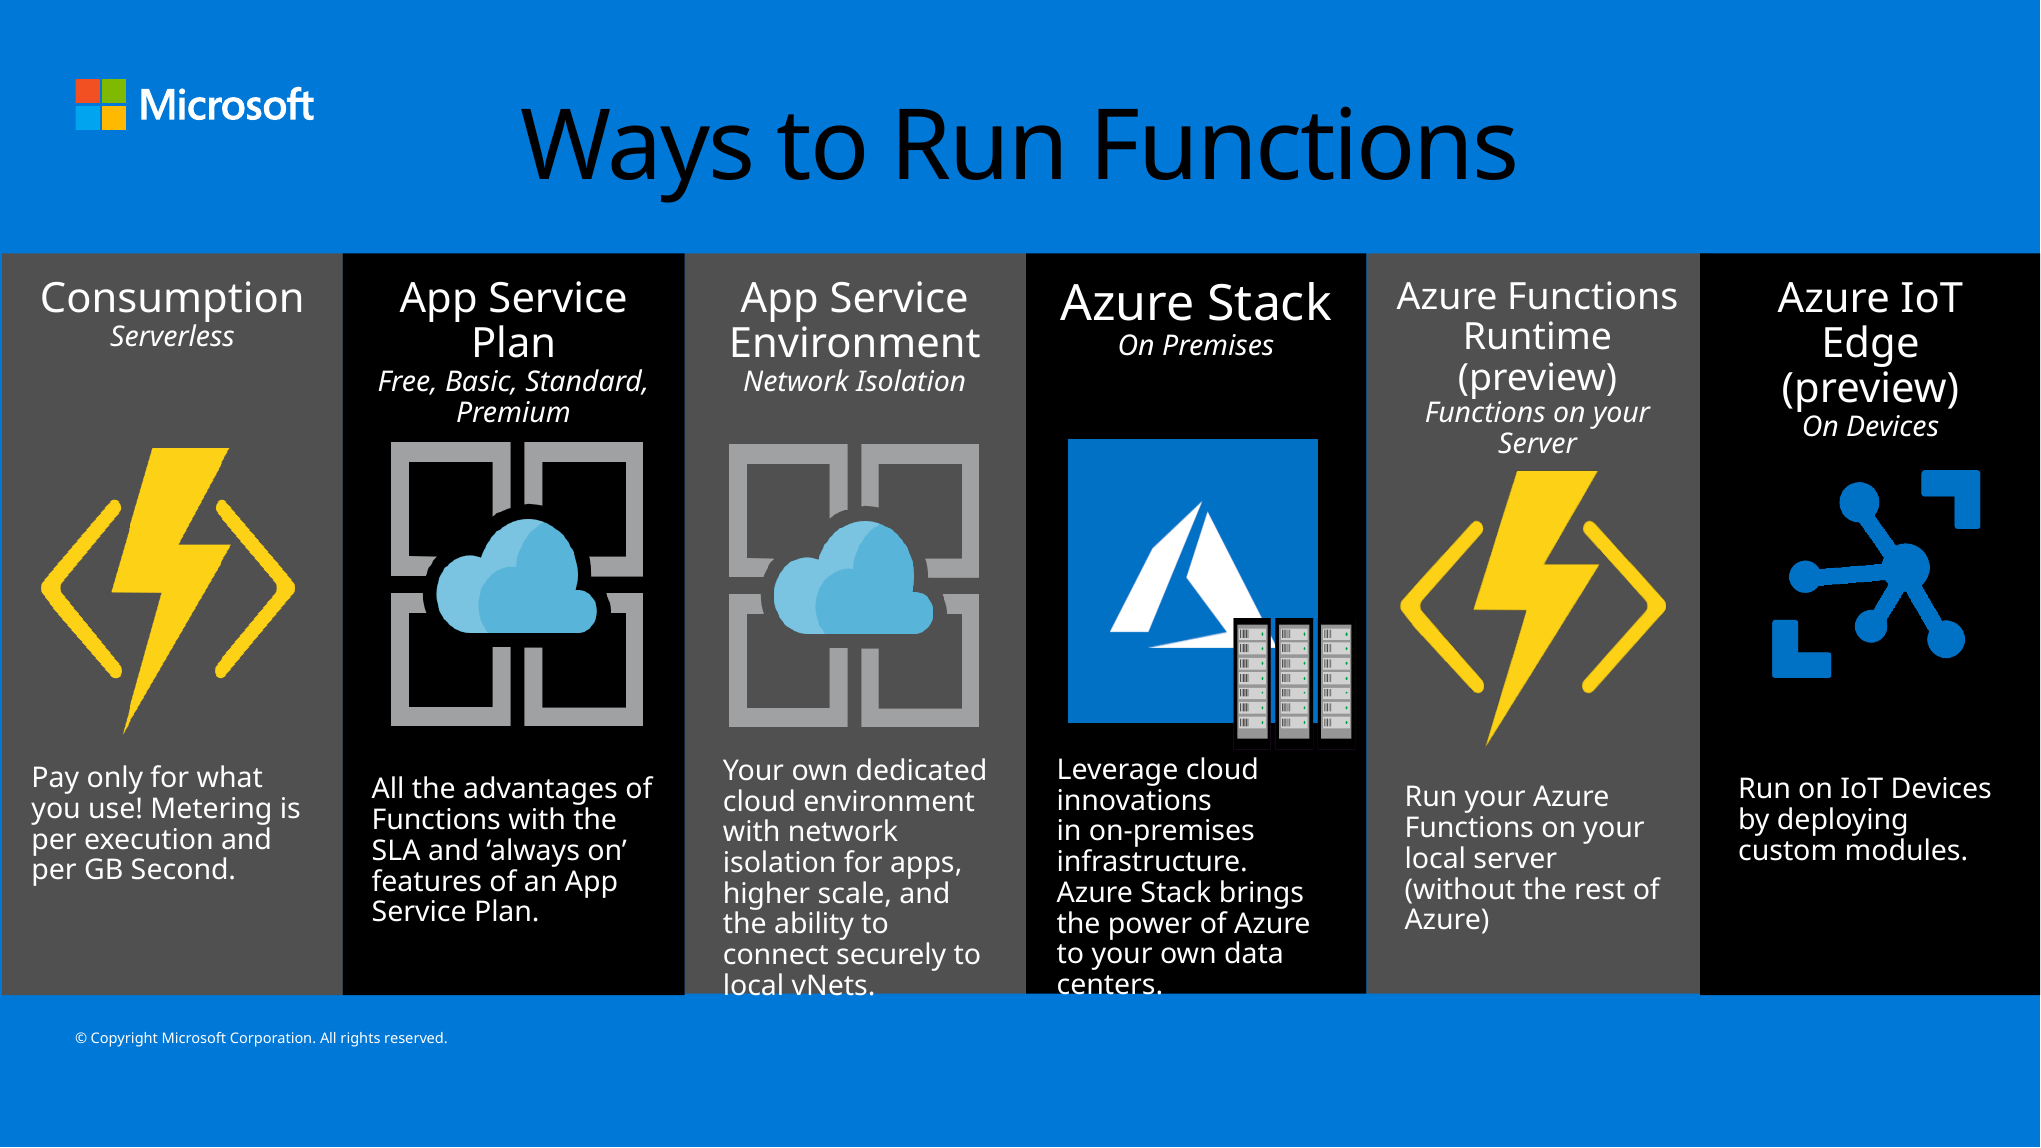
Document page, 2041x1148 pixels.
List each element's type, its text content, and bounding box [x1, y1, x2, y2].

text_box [1025, 253, 1367, 998]
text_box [1699, 678, 2041, 996]
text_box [1699, 253, 2041, 469]
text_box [684, 253, 1030, 1003]
picture [1678, 469, 2041, 678]
text_box Ways to Run Functions [157, 87, 1883, 253]
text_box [1366, 253, 1699, 994]
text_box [1, 253, 343, 996]
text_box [342, 253, 686, 1002]
